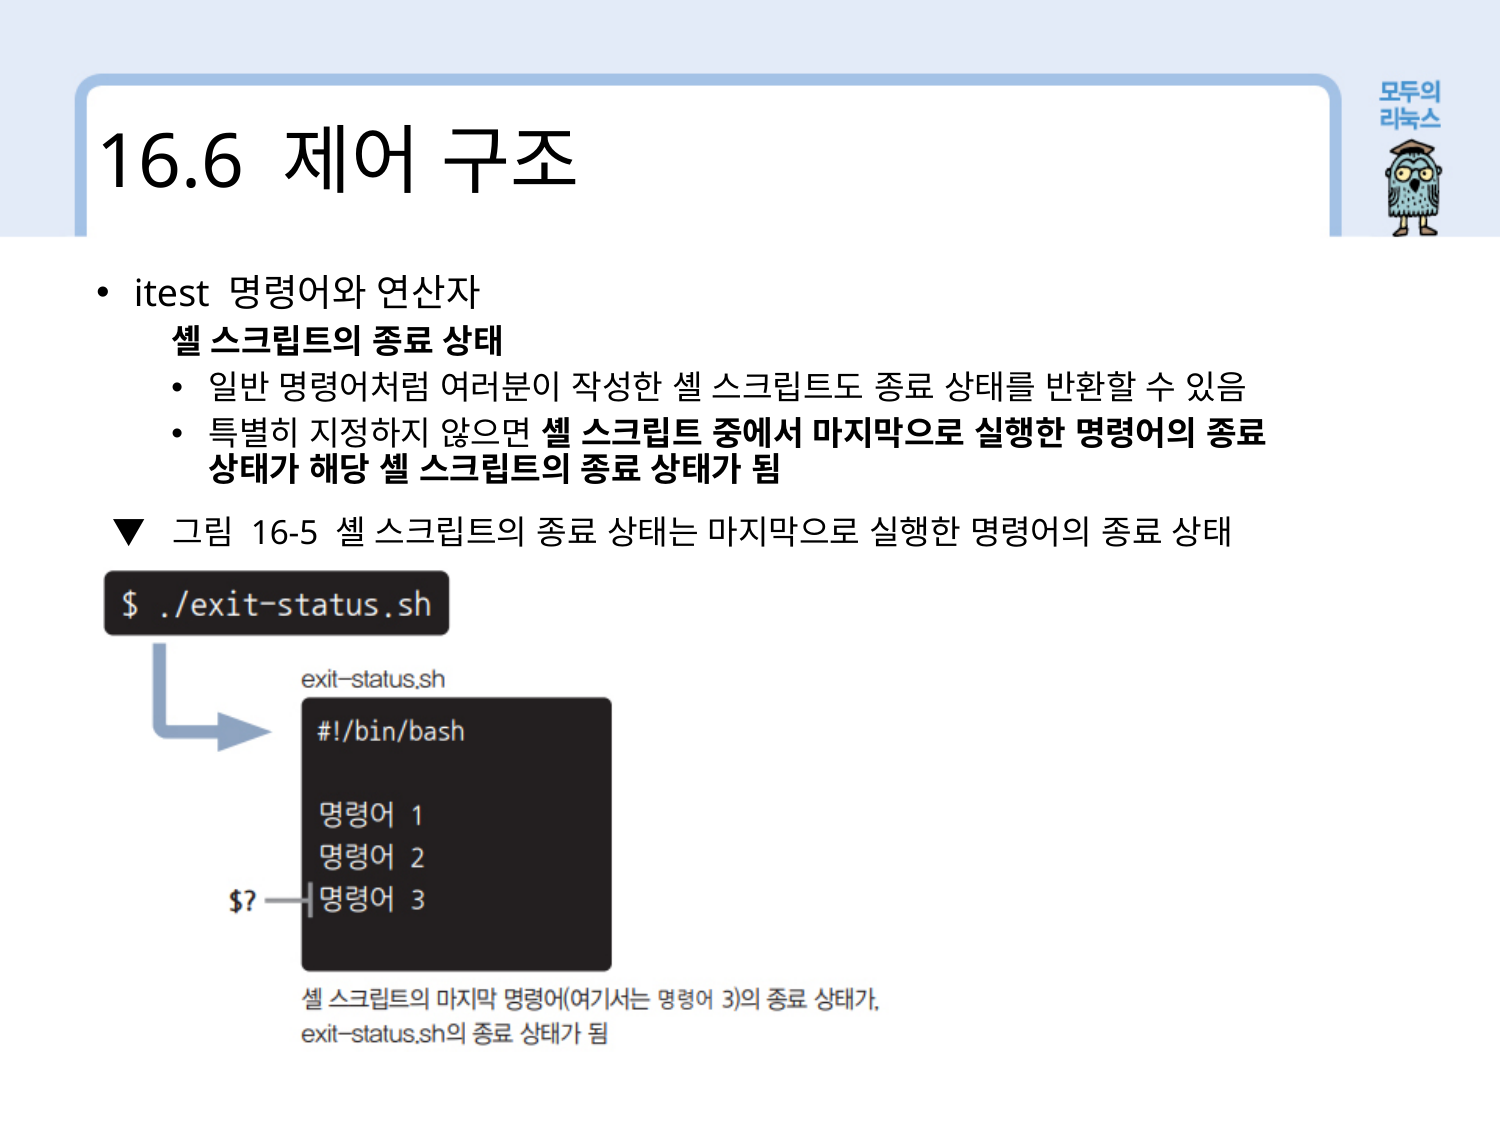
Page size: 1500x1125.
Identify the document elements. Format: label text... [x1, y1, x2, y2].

text_box itest 명령어와 연산자 셸 스크립트의 종료 상태 일반 명령어처럼 여러분이 작성한 셸 스크립트도 종료 상태를 반환할 수 있음 특별히 지정하지 않으면 셸 스크립트 중에서 마지막으로 실행한 명령어의 종료 상태가 해당 셸 스크립트의 종료 상태가 됨 [81, 266, 1377, 1024]
text_box 16.6 제어 구조 [81, 115, 1335, 221]
picture [0, 0, 1500, 1125]
text_box ▼ 그림 16-5 셸 스크립트의 종료 상태는 마지막으로 실행한 명령어의 종료 상태 [97, 503, 1424, 570]
